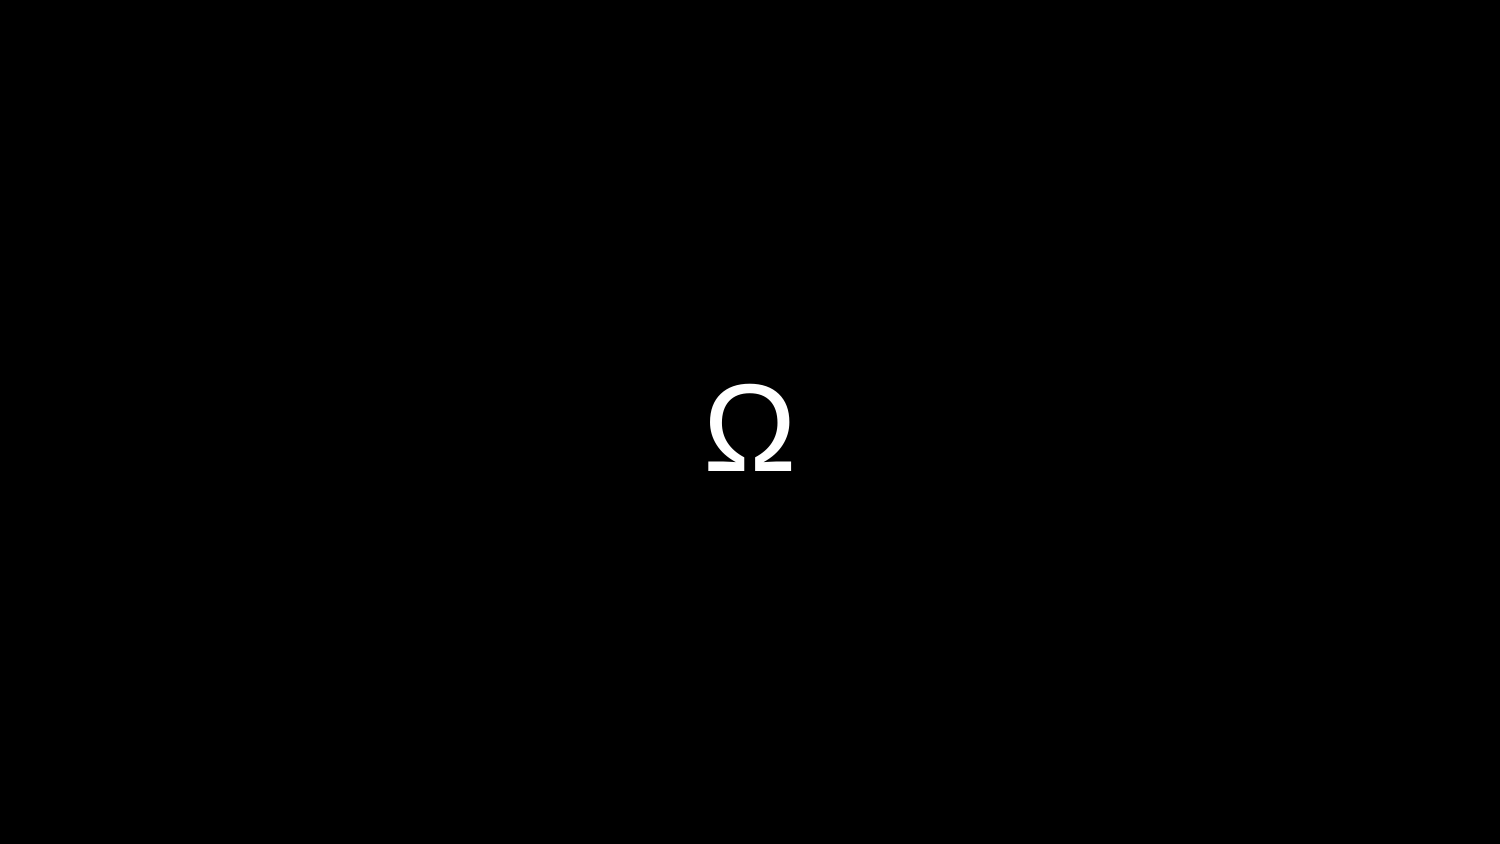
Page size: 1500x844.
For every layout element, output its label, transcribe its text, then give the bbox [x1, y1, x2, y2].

title Ω [51, 352, 1449, 491]
